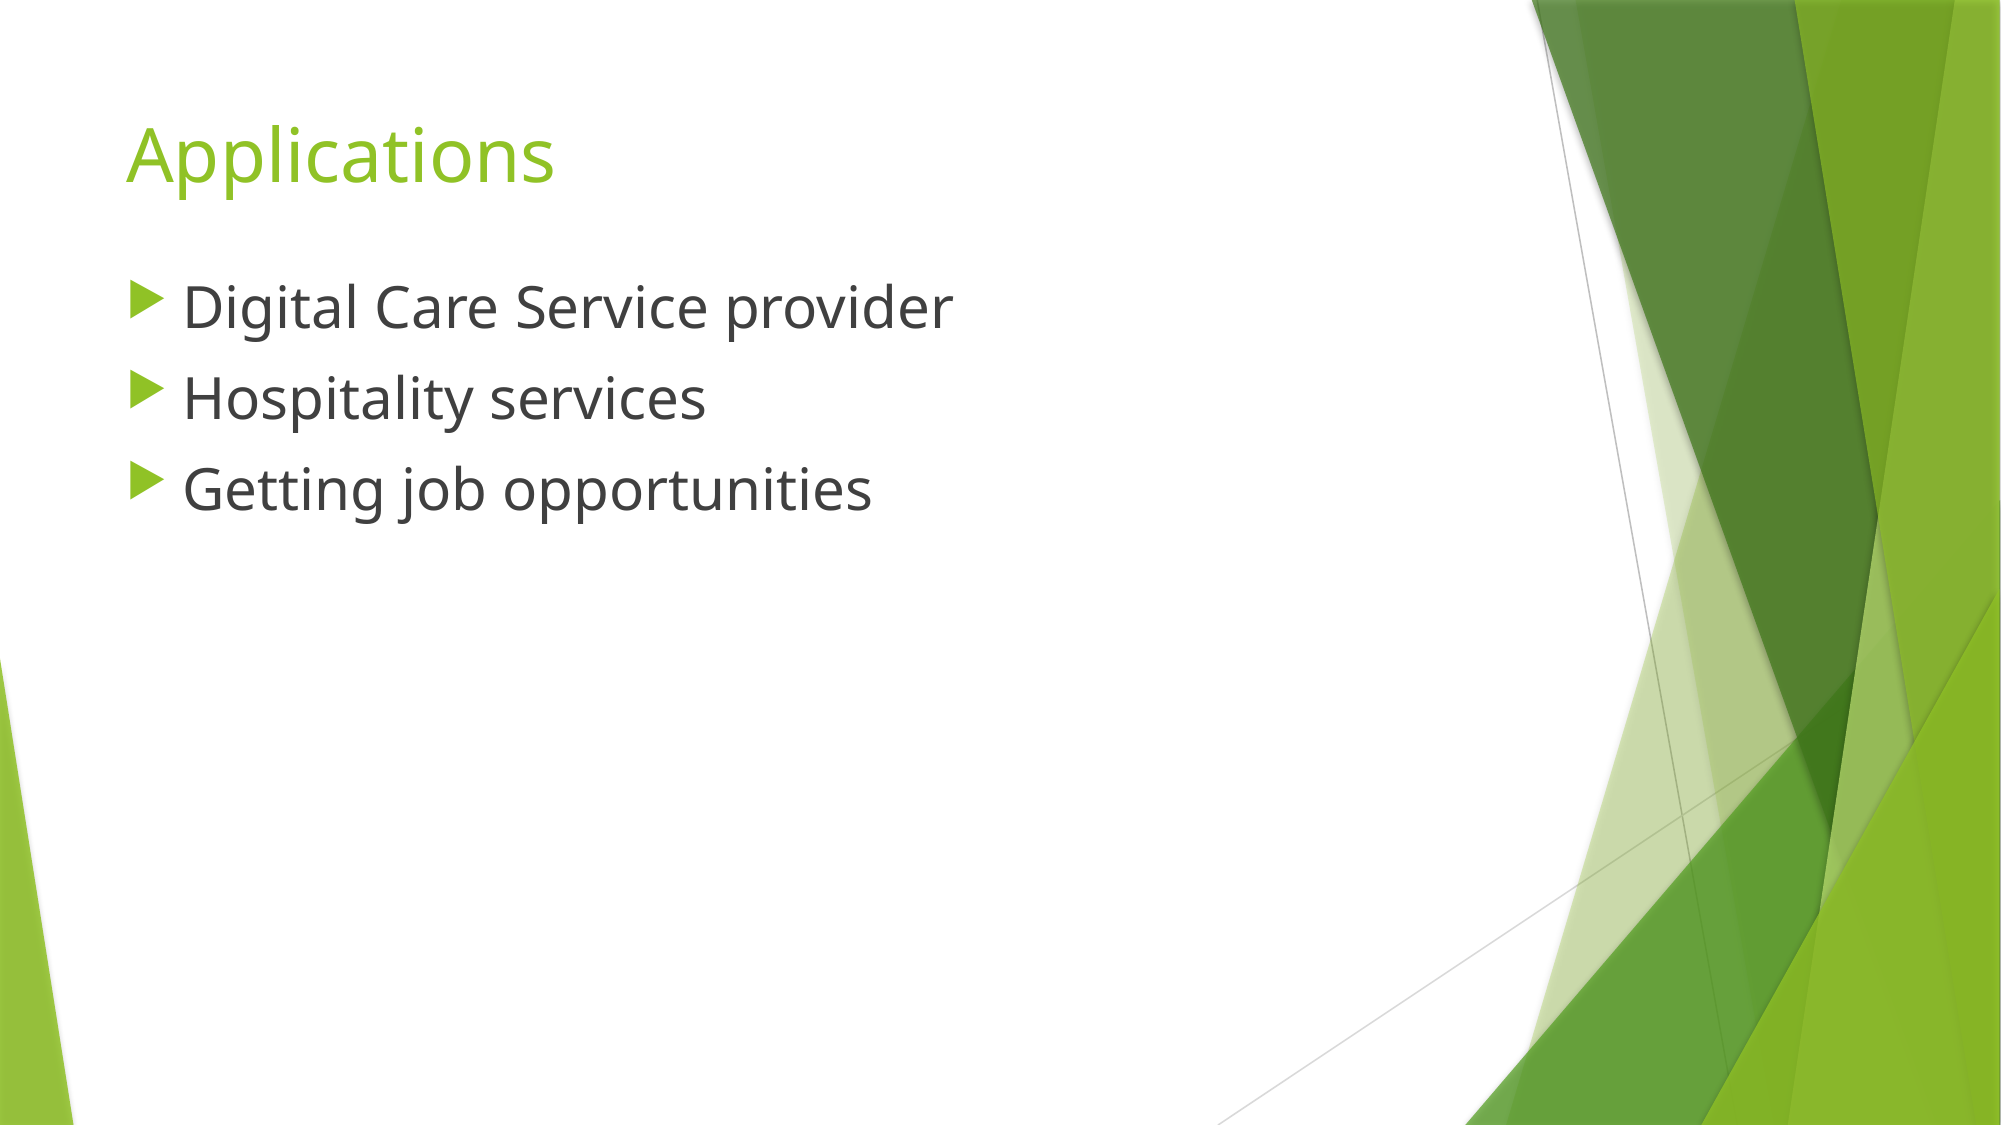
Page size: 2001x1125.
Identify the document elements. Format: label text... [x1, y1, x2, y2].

title Applications [111, 99, 1522, 238]
list Digital Care Service provider Hospitality services Getting job opportunities [111, 262, 1522, 992]
